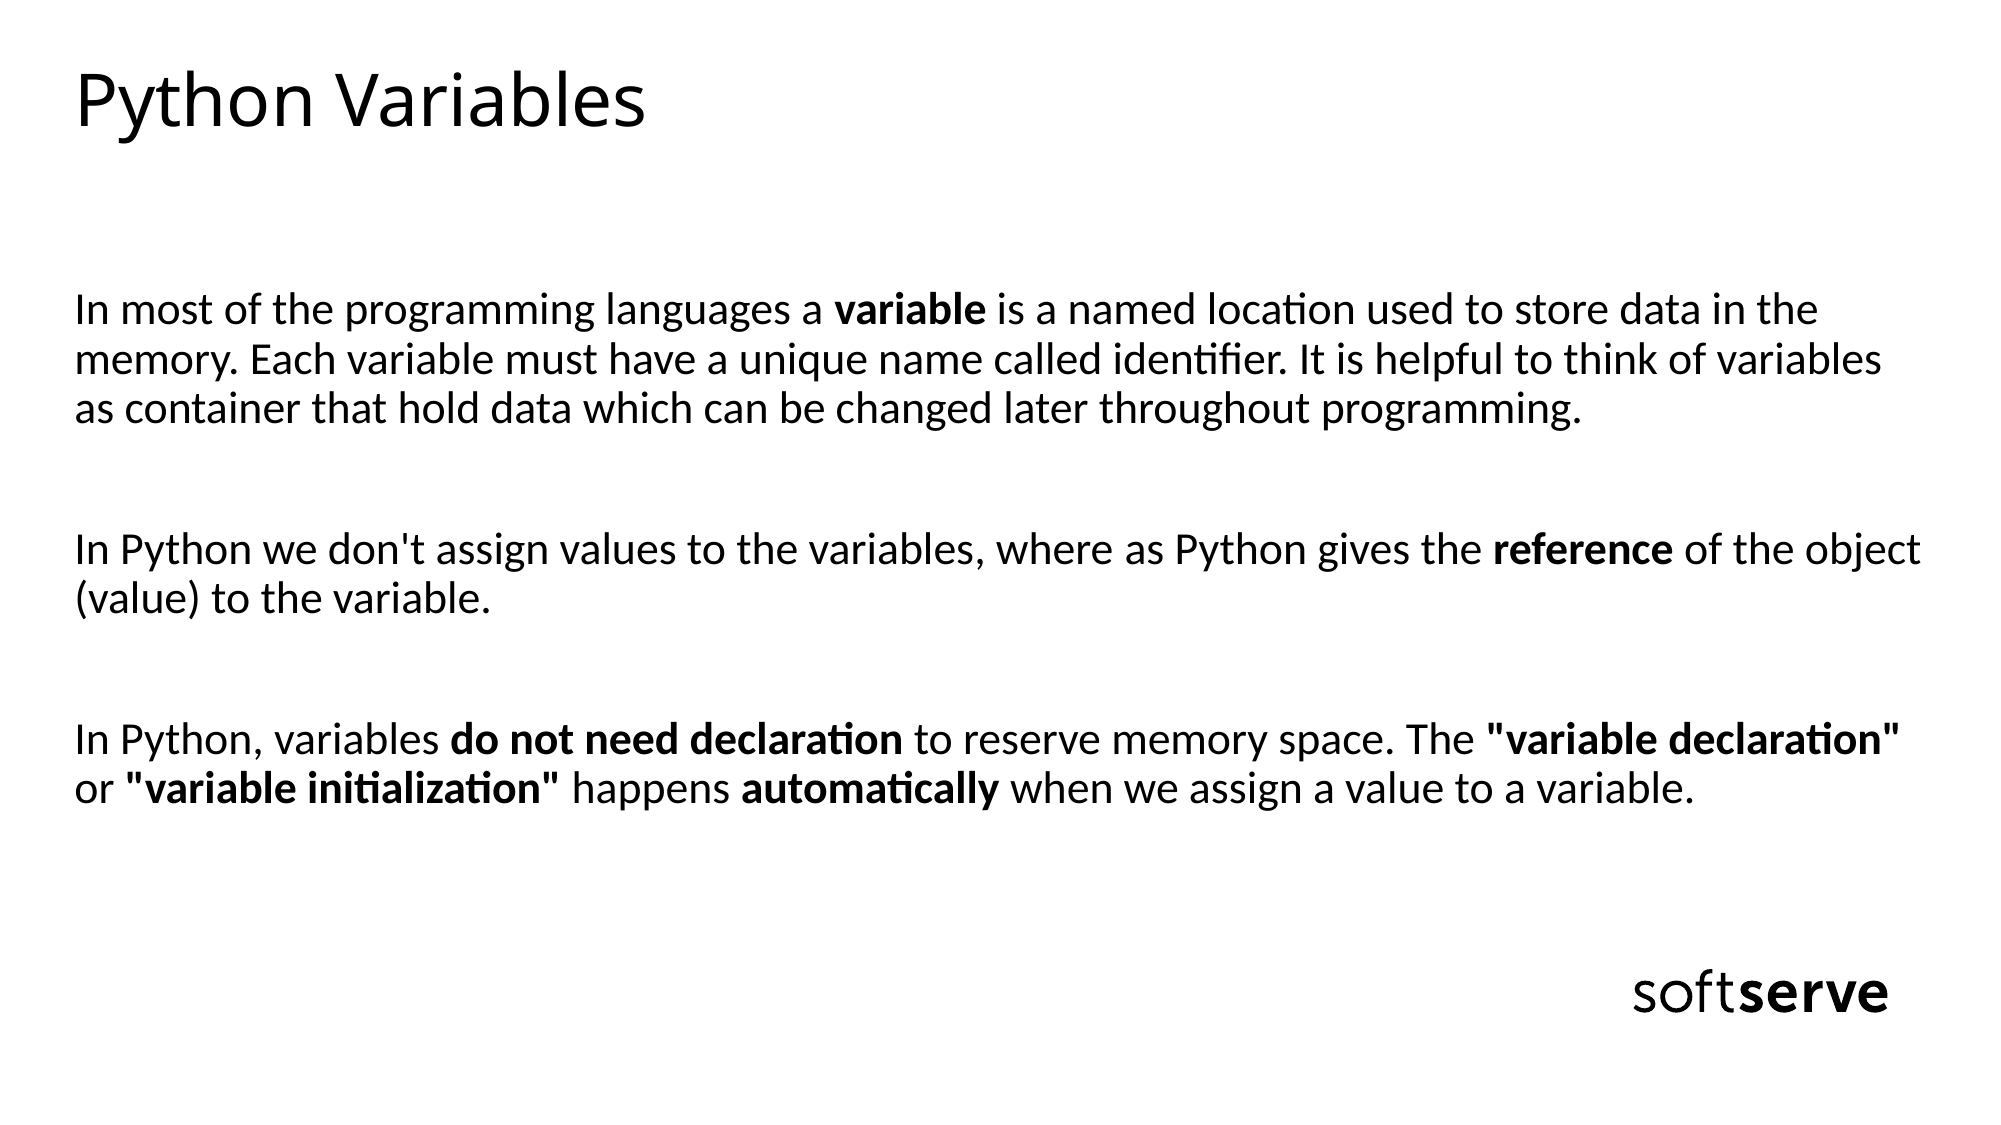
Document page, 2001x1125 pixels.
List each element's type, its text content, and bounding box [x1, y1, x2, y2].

title Python Variables [59, 56, 1957, 143]
list In most of the programming languages a variable is a named location used to store data in the memory. Each variable must have a unique name called identifier. It is helpful to think of variables as container that hold data which can be changed later throughout programming. In Python we don't assign values to the variables, where as Python gives the reference of the object (value) to the variable. In Python, variables do not need declaration to reserve memory space. The "variable declaration" or "variable initialization" happens automatically when we assign a value to a variable. A process in which a variable is set to its first value is called initialization. [59, 202, 1946, 947]
